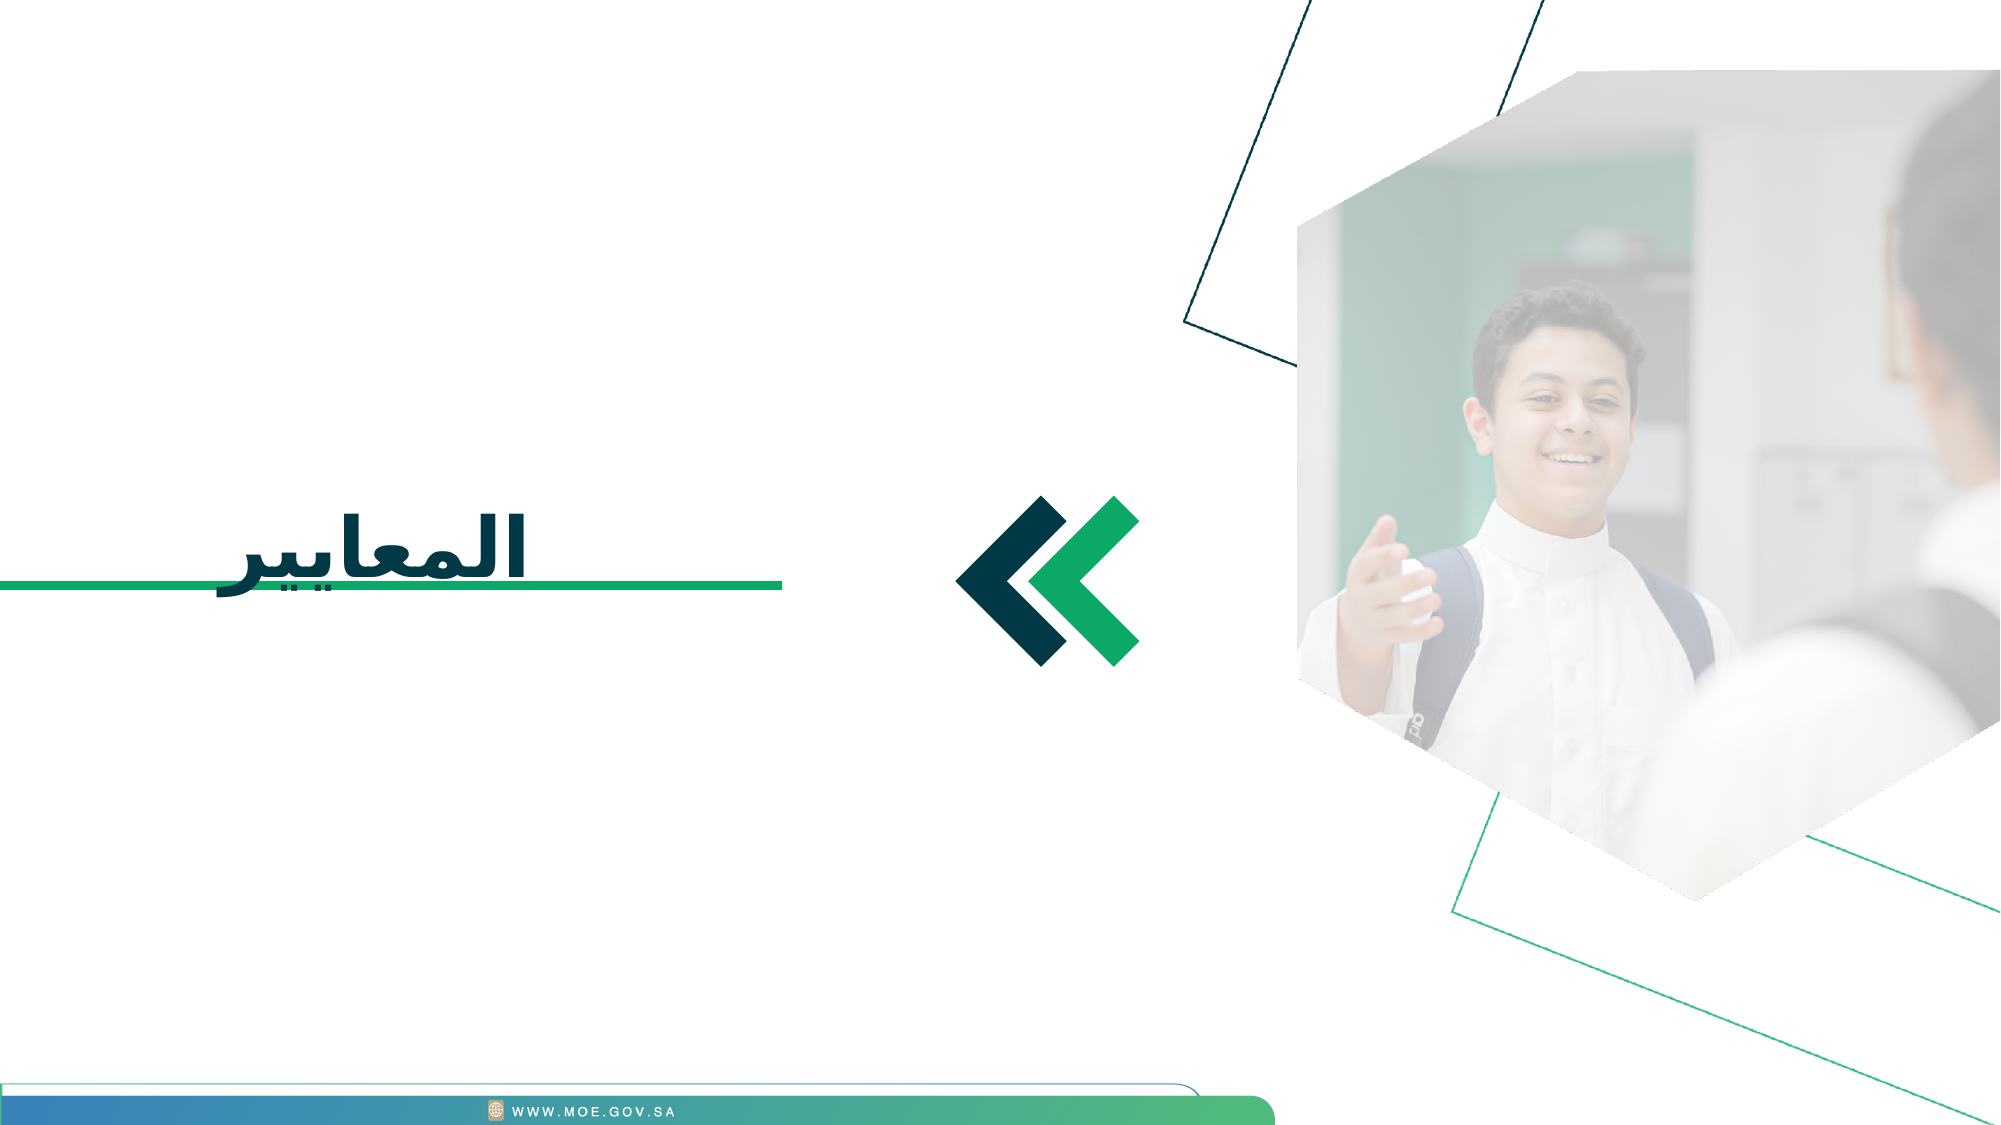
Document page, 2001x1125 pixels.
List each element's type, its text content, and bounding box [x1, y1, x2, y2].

text_box المعايير [136, 510, 593, 579]
picture [0, 0, 2001, 1125]
